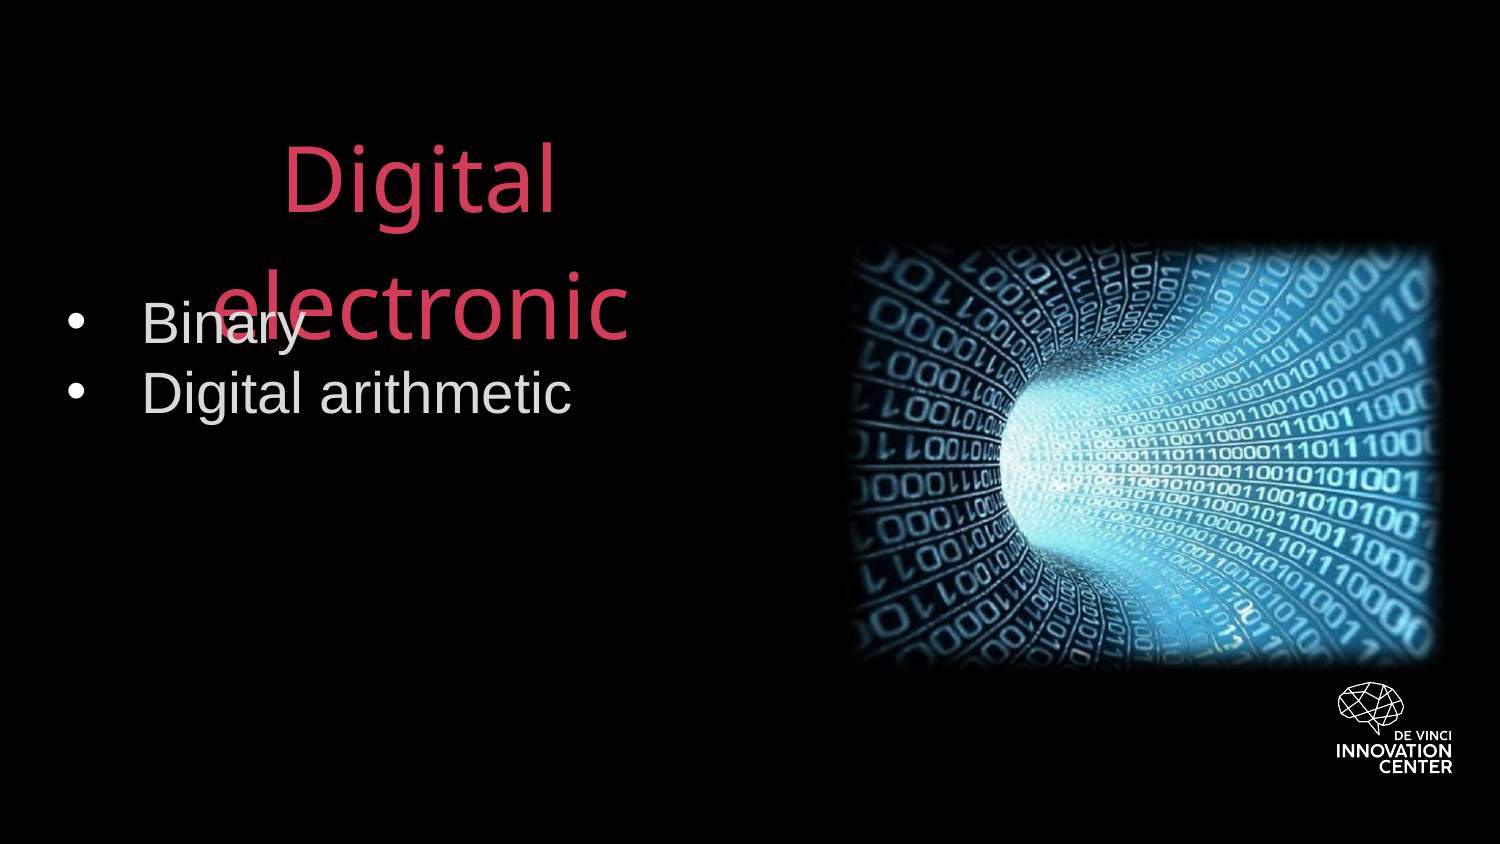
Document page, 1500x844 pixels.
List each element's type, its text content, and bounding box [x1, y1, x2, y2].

text_box Binary Digital arithmetic [51, 277, 790, 781]
text_box Digital electronic [32, 89, 790, 236]
picture [841, 235, 1471, 807]
